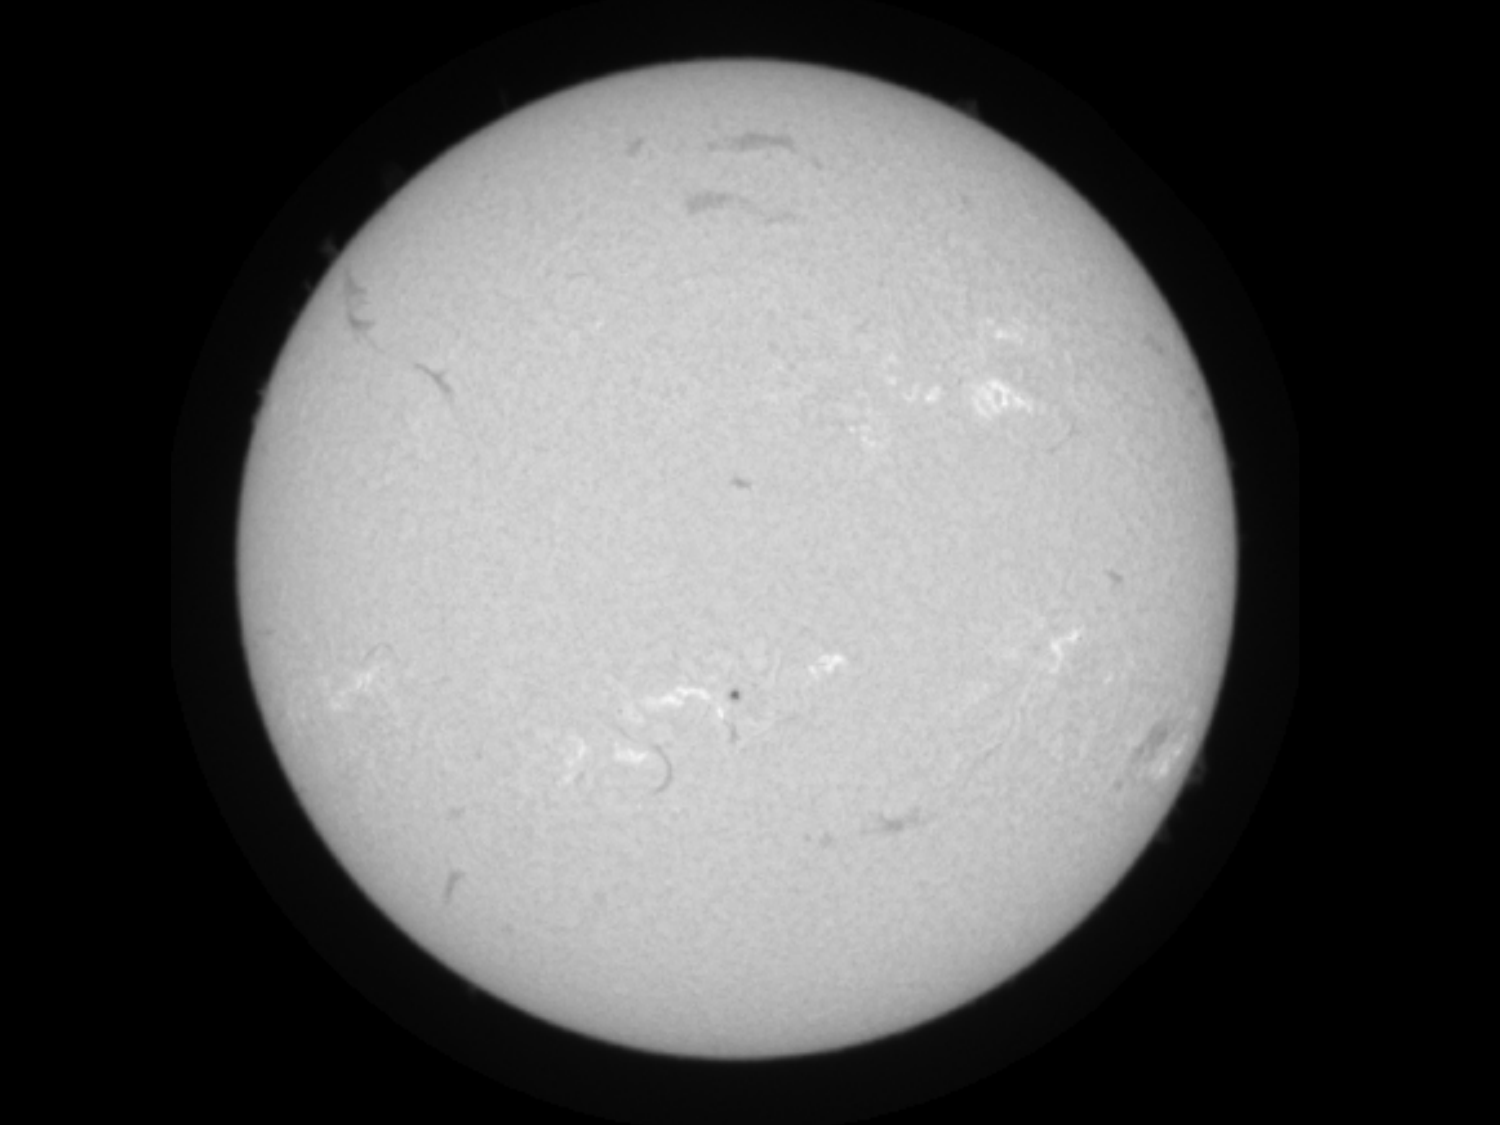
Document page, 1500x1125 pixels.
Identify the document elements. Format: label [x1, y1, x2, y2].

picture [170, 0, 1300, 1125]
